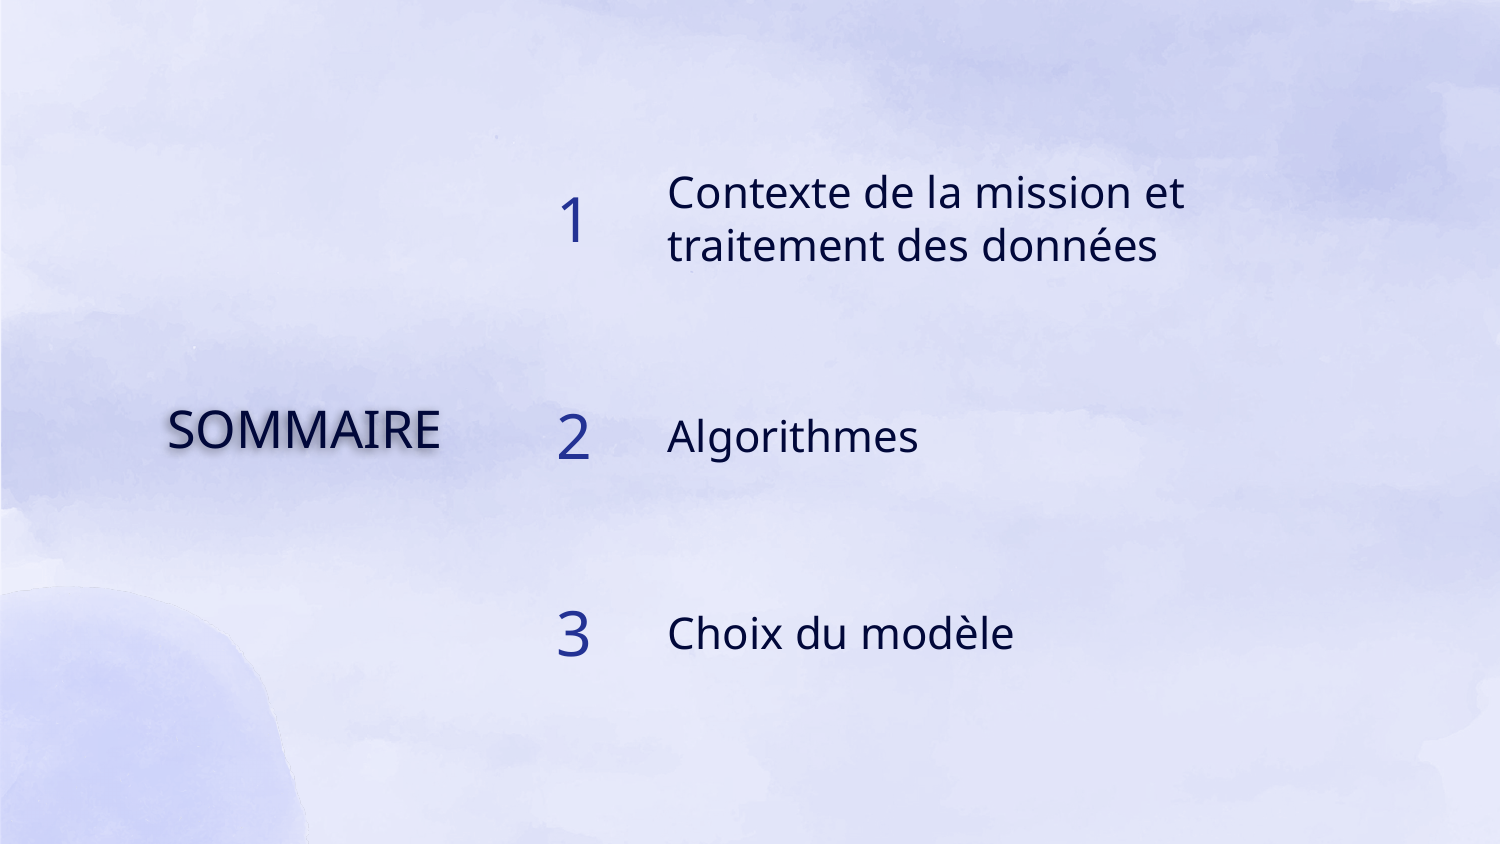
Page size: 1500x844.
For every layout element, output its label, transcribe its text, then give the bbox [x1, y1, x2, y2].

title 1 [507, 168, 642, 266]
title SOMMAIRE [113, 381, 497, 488]
title Algorithmes [652, 386, 1236, 484]
title Choix du modèle [652, 583, 1236, 681]
title 3 [507, 583, 642, 681]
title 2 [507, 386, 642, 484]
title Contexte de la mission et traitement des données [652, 168, 1236, 266]
